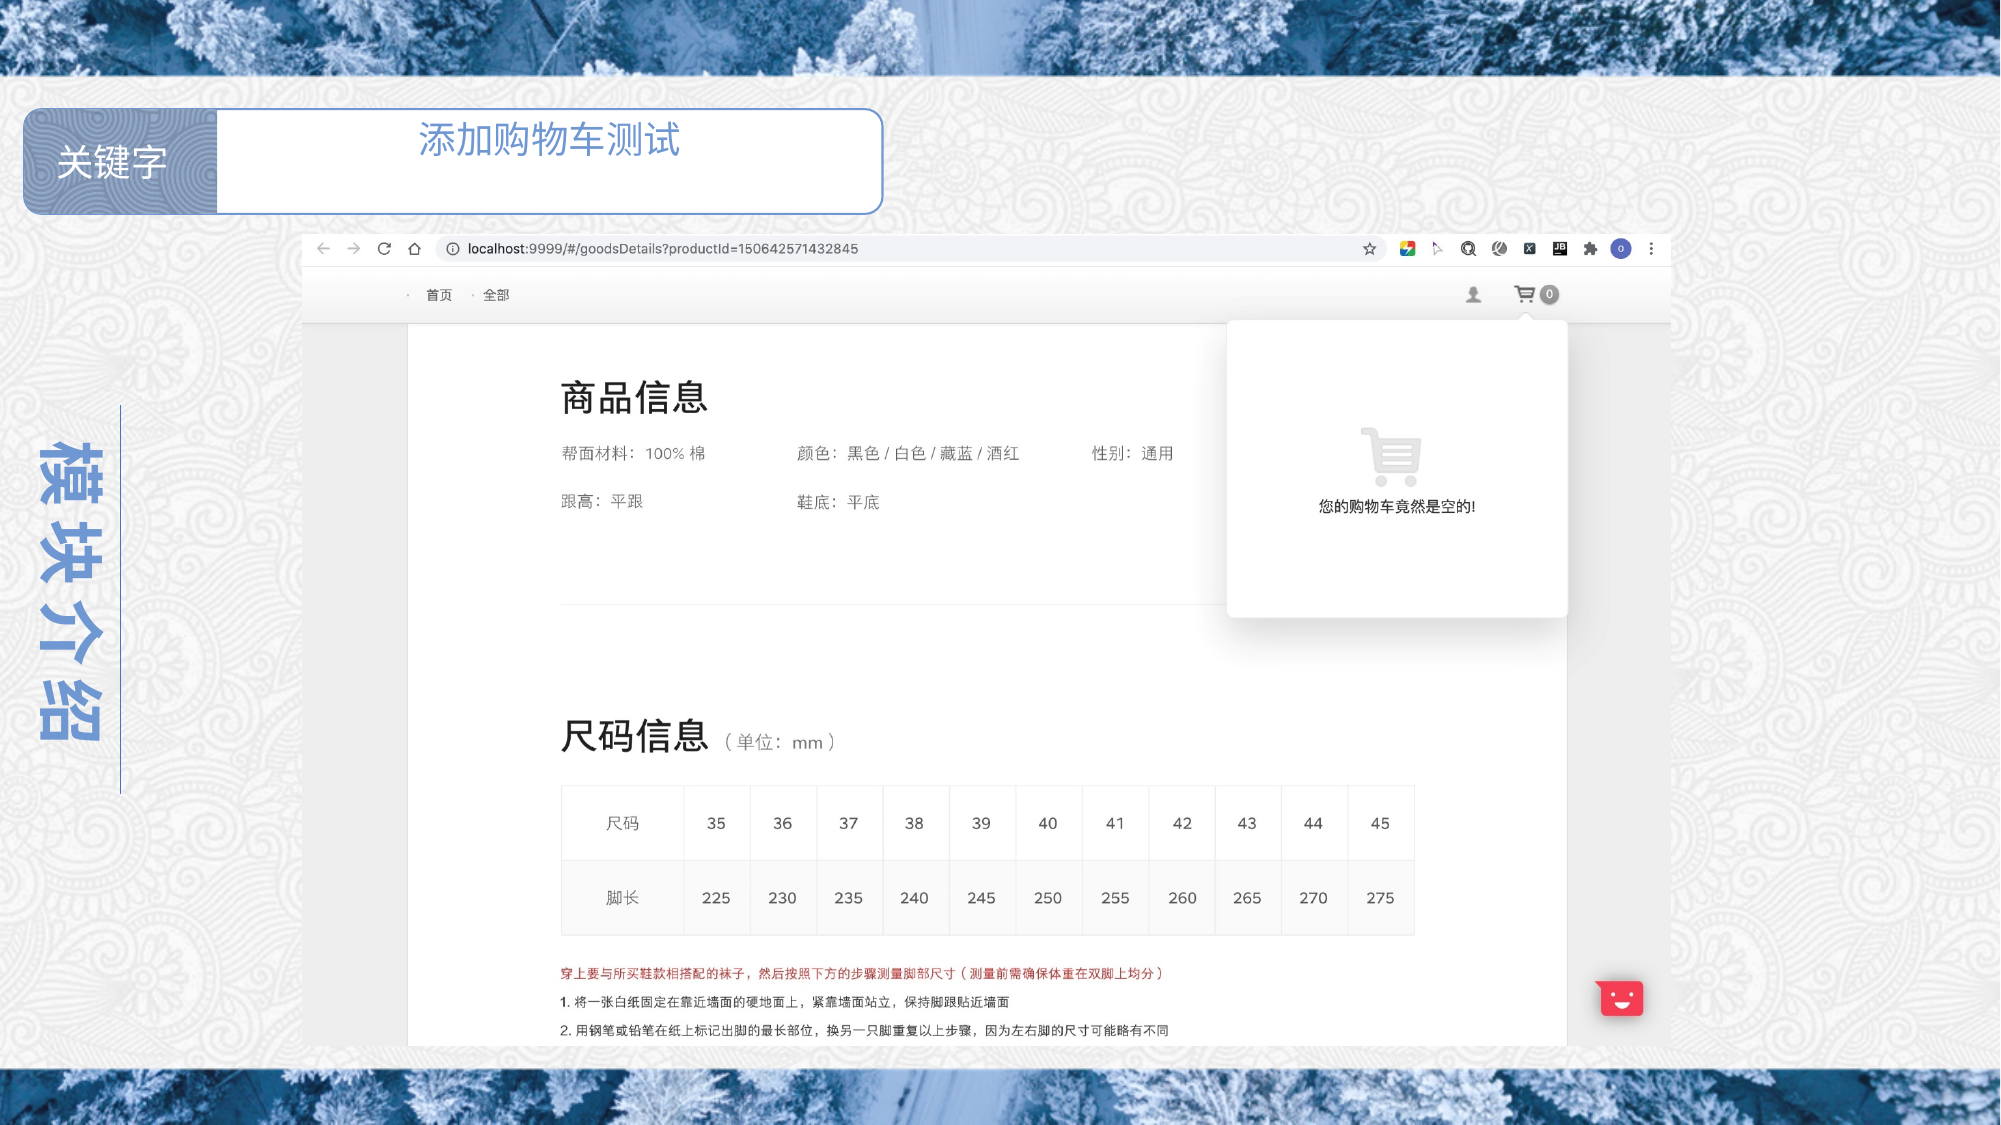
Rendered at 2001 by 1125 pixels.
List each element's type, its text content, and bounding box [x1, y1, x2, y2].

text_box 模块介绍 [0, 426, 121, 851]
text_box 添加购物车测试 [218, 109, 883, 169]
picture [0, 0, 2001, 1125]
text_box [36, 122, 884, 215]
